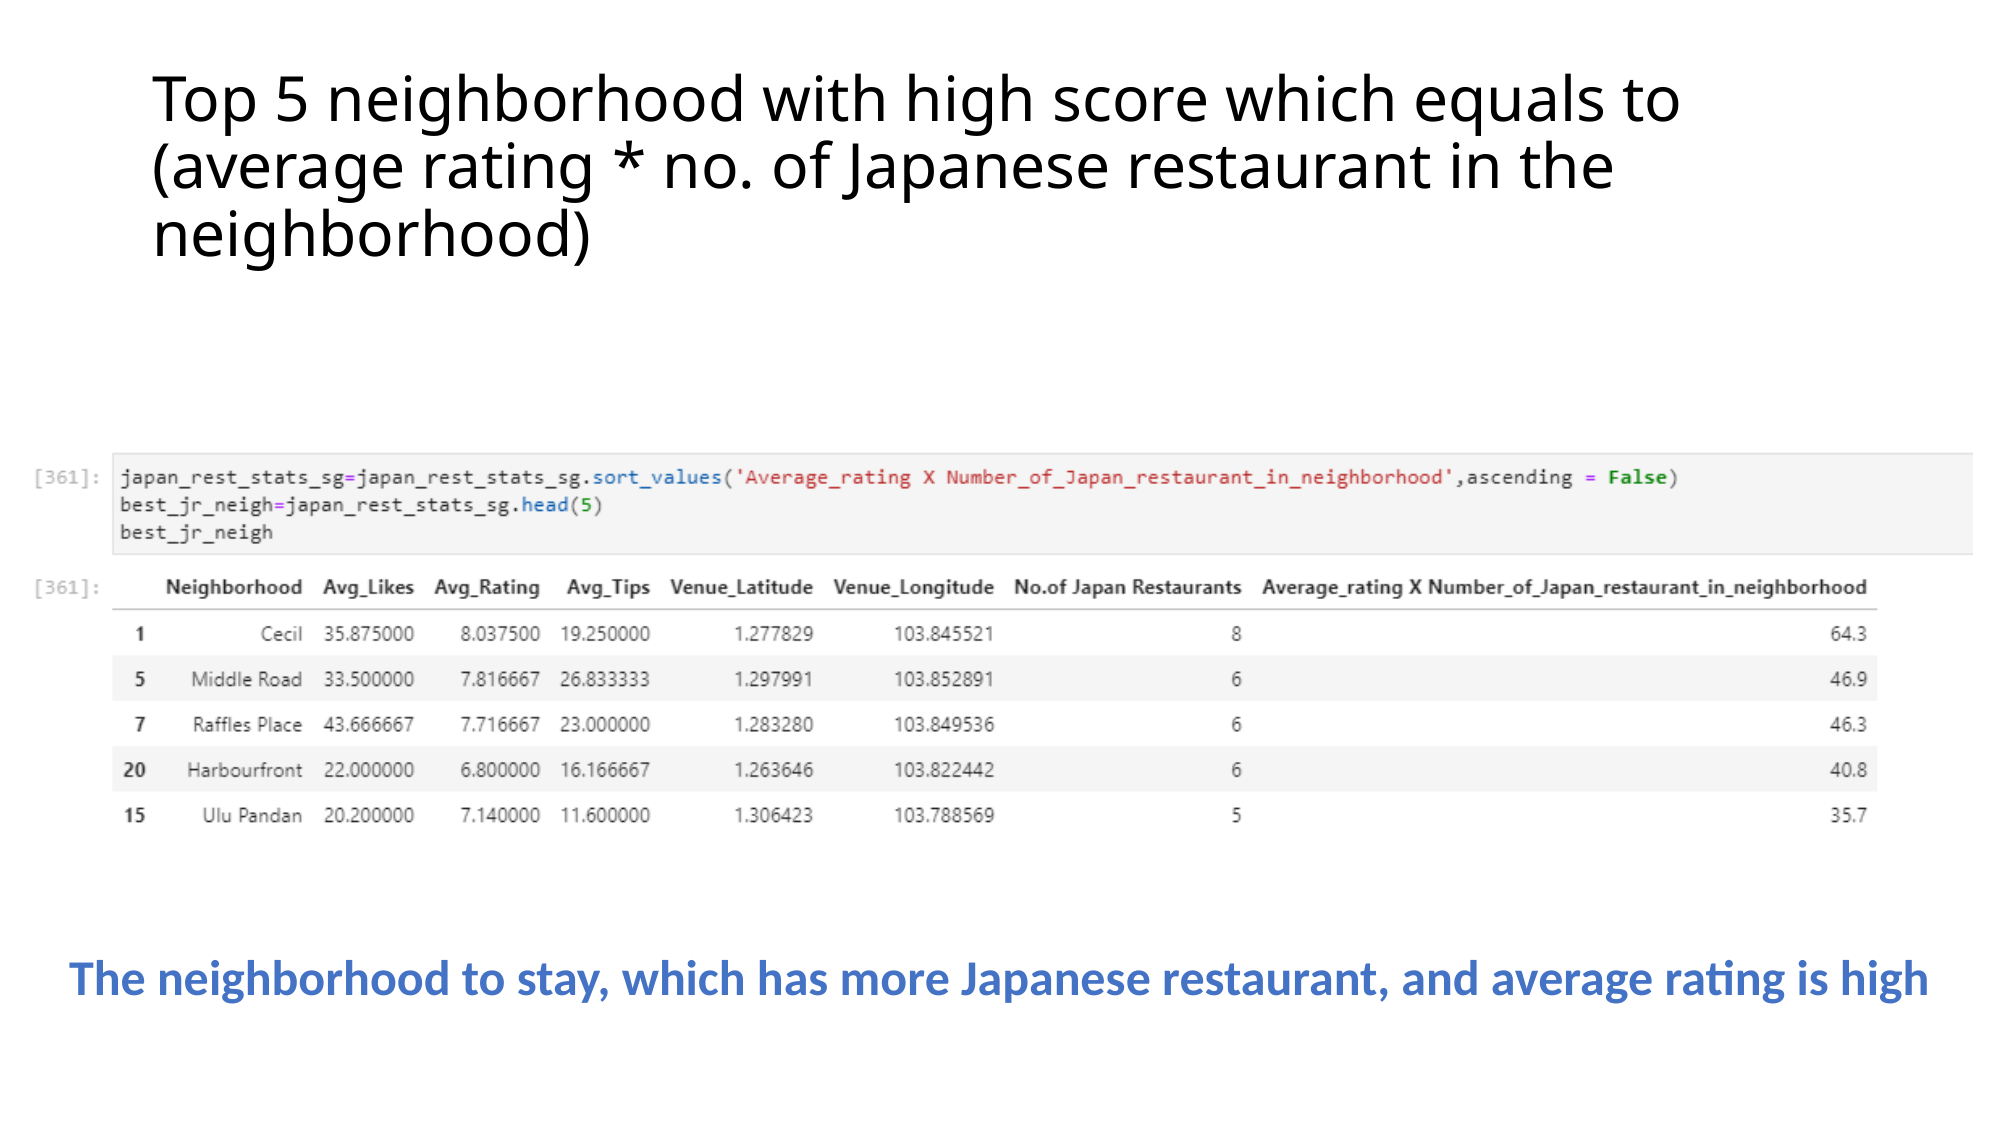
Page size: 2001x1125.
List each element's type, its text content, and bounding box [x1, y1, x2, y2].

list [22, 437, 1973, 876]
title Top 5 neighborhood with high score which equals to (average rating * no. of Japanese restaurant in the neighborhood) [137, 59, 1863, 278]
text_box The neighborhood to stay, which has more Japanese restaurant, and average rating is high [54, 937, 1946, 1013]
